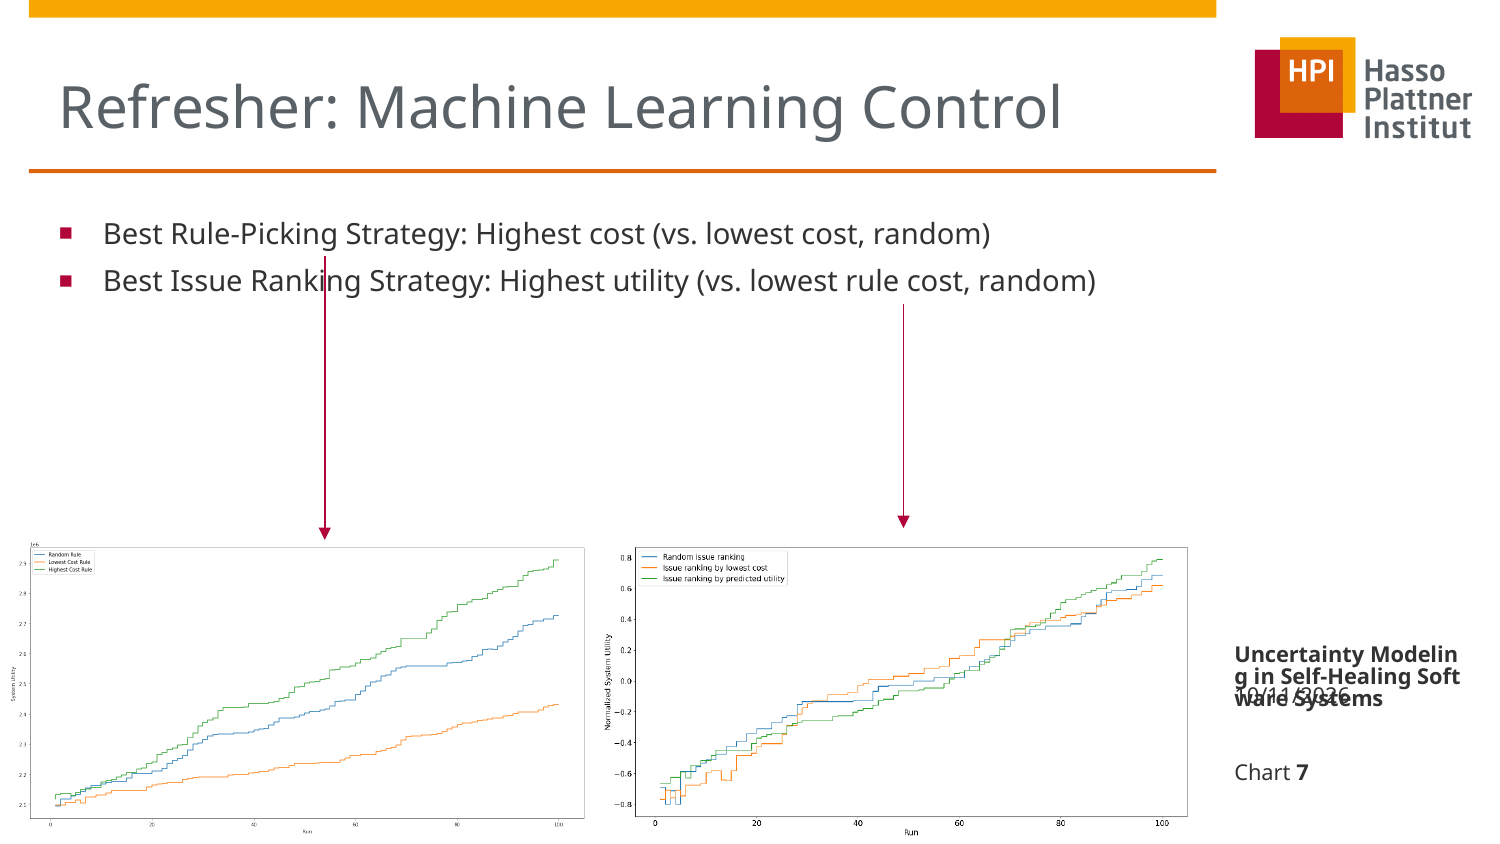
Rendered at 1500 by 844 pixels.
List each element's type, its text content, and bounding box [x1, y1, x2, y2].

footer Uncertainty Modeling in Self-Healing Software Systems [1263, 584, 1471, 670]
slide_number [1263, 681, 1471, 758]
list Best Rule-Picking Strategy: Highest cost (vs. lowest cost, random) Best Issue Ranking Strategy: Highest utility (vs. lowest rule cost, random) [58, 203, 1211, 538]
picture [1252, 33, 1477, 142]
picture [8, 504, 1259, 844]
title Refresher: Machine Learning Control [58, 17, 1187, 170]
slide_number Chart 7 [1263, 758, 1471, 788]
